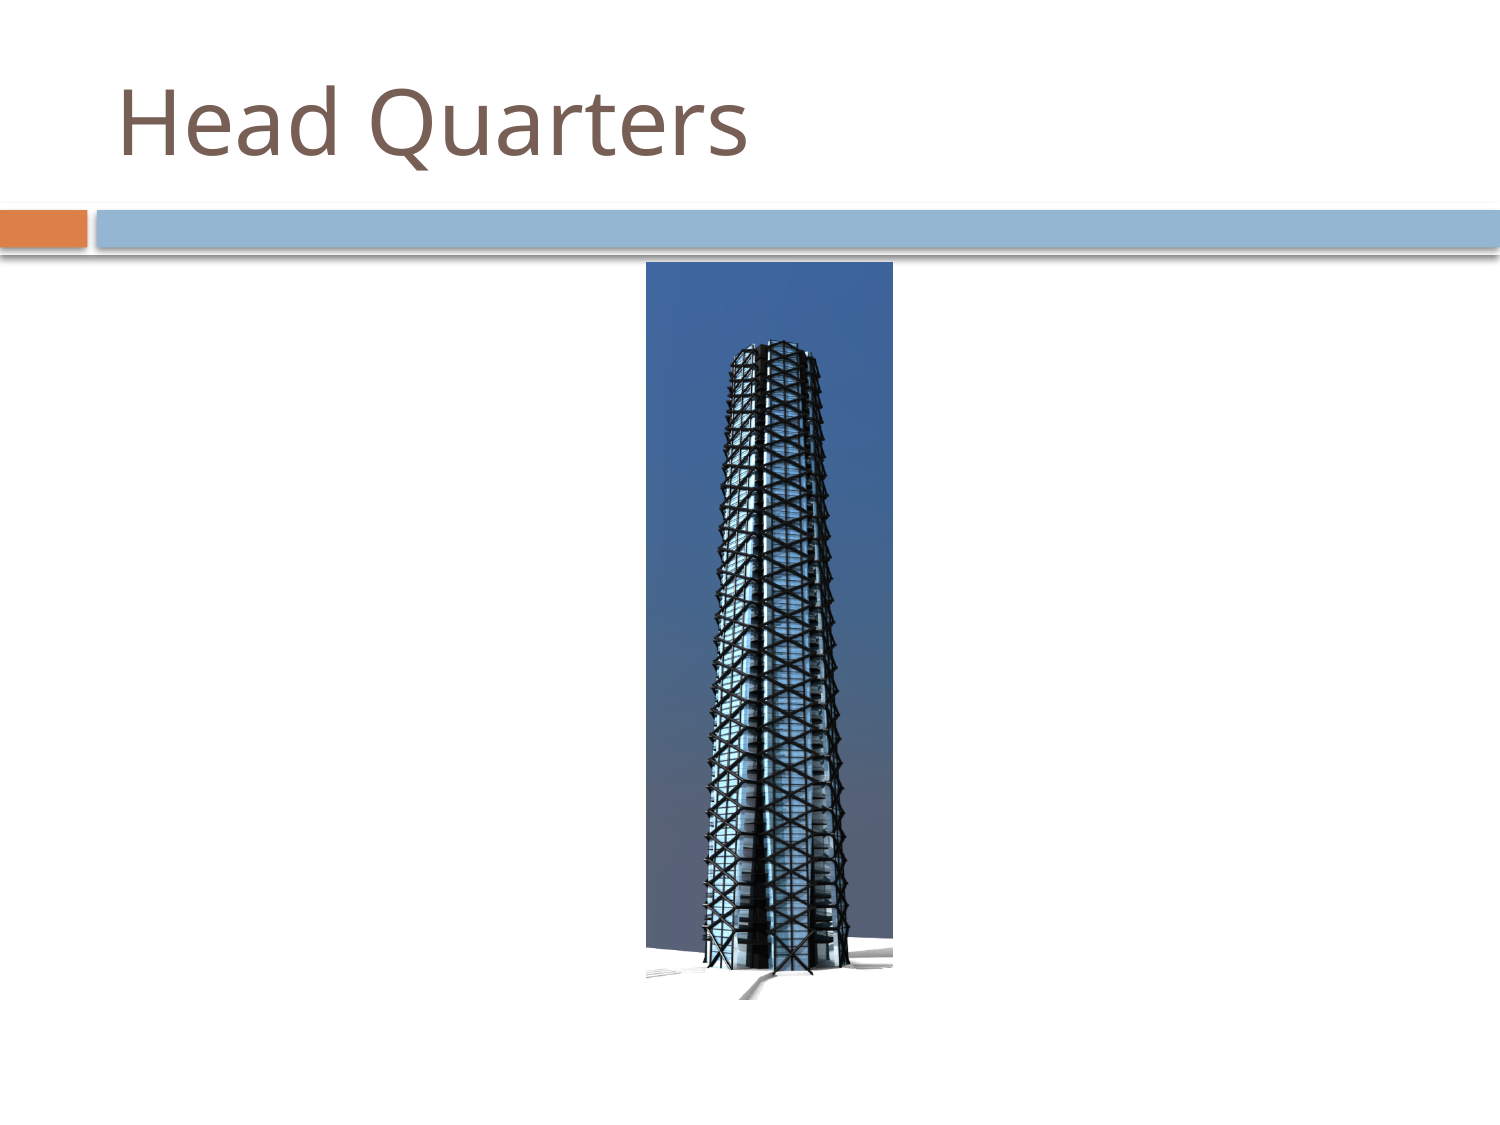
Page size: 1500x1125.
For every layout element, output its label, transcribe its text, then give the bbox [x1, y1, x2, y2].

title Head Quarters [100, 37, 1438, 200]
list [646, 262, 893, 1001]
